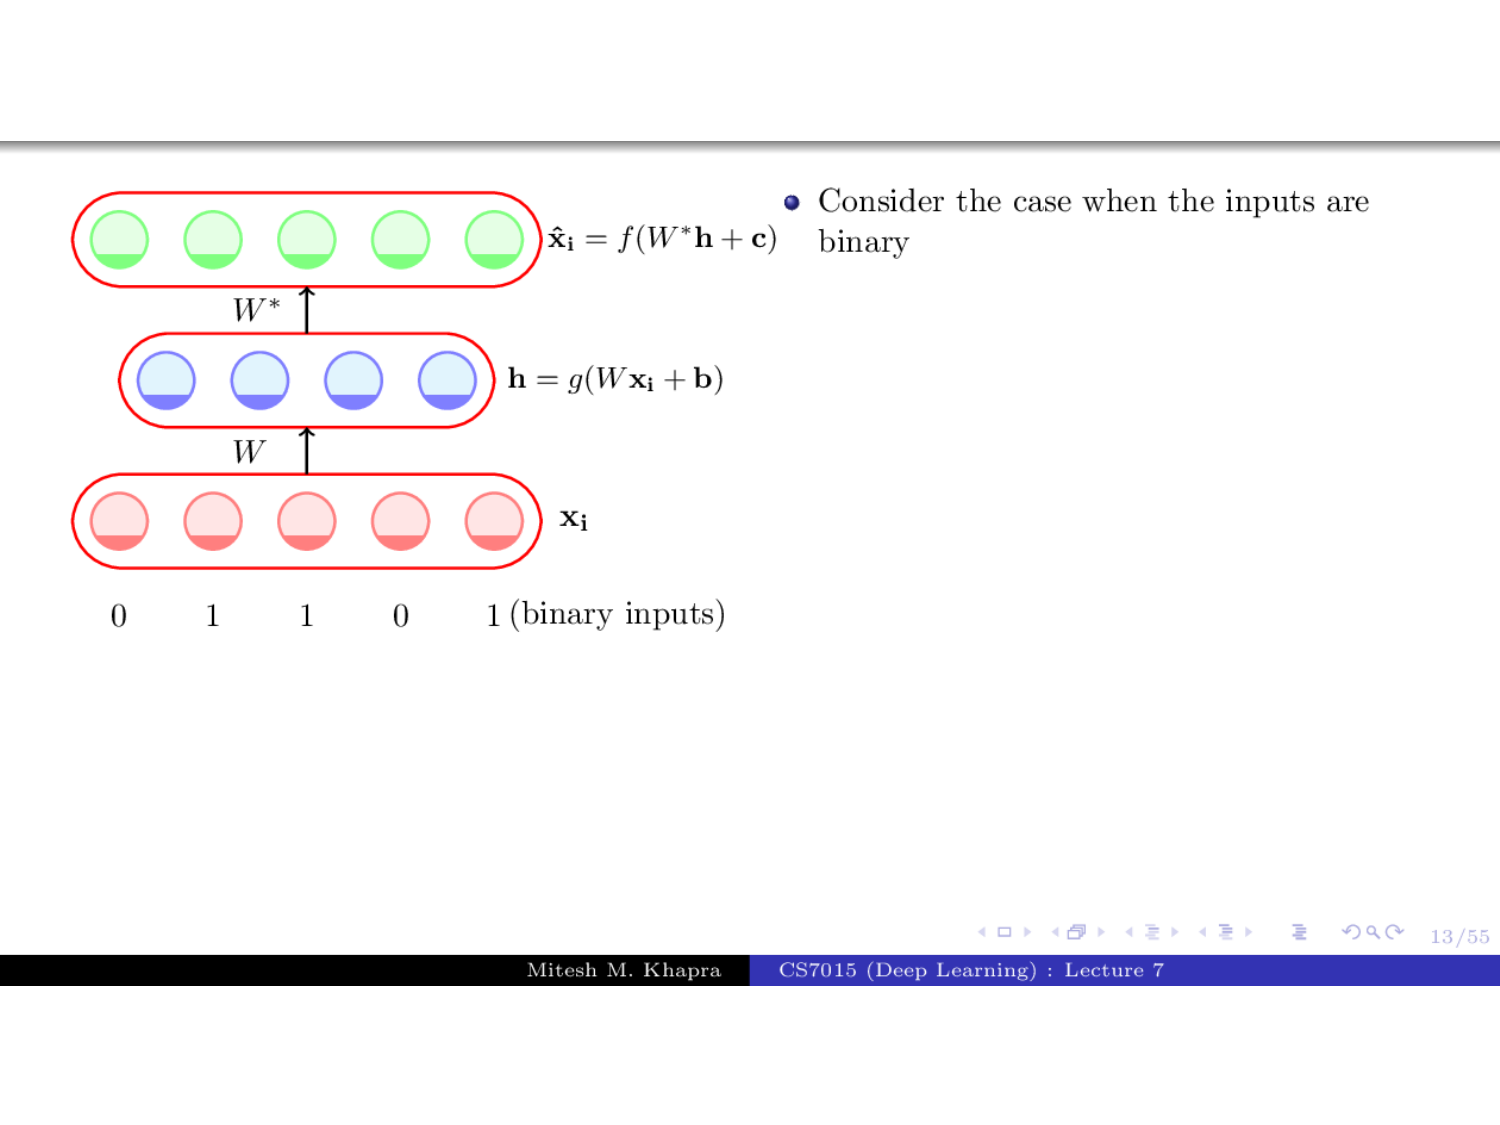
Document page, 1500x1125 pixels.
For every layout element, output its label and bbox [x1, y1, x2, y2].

picture [0, 141, 1500, 986]
